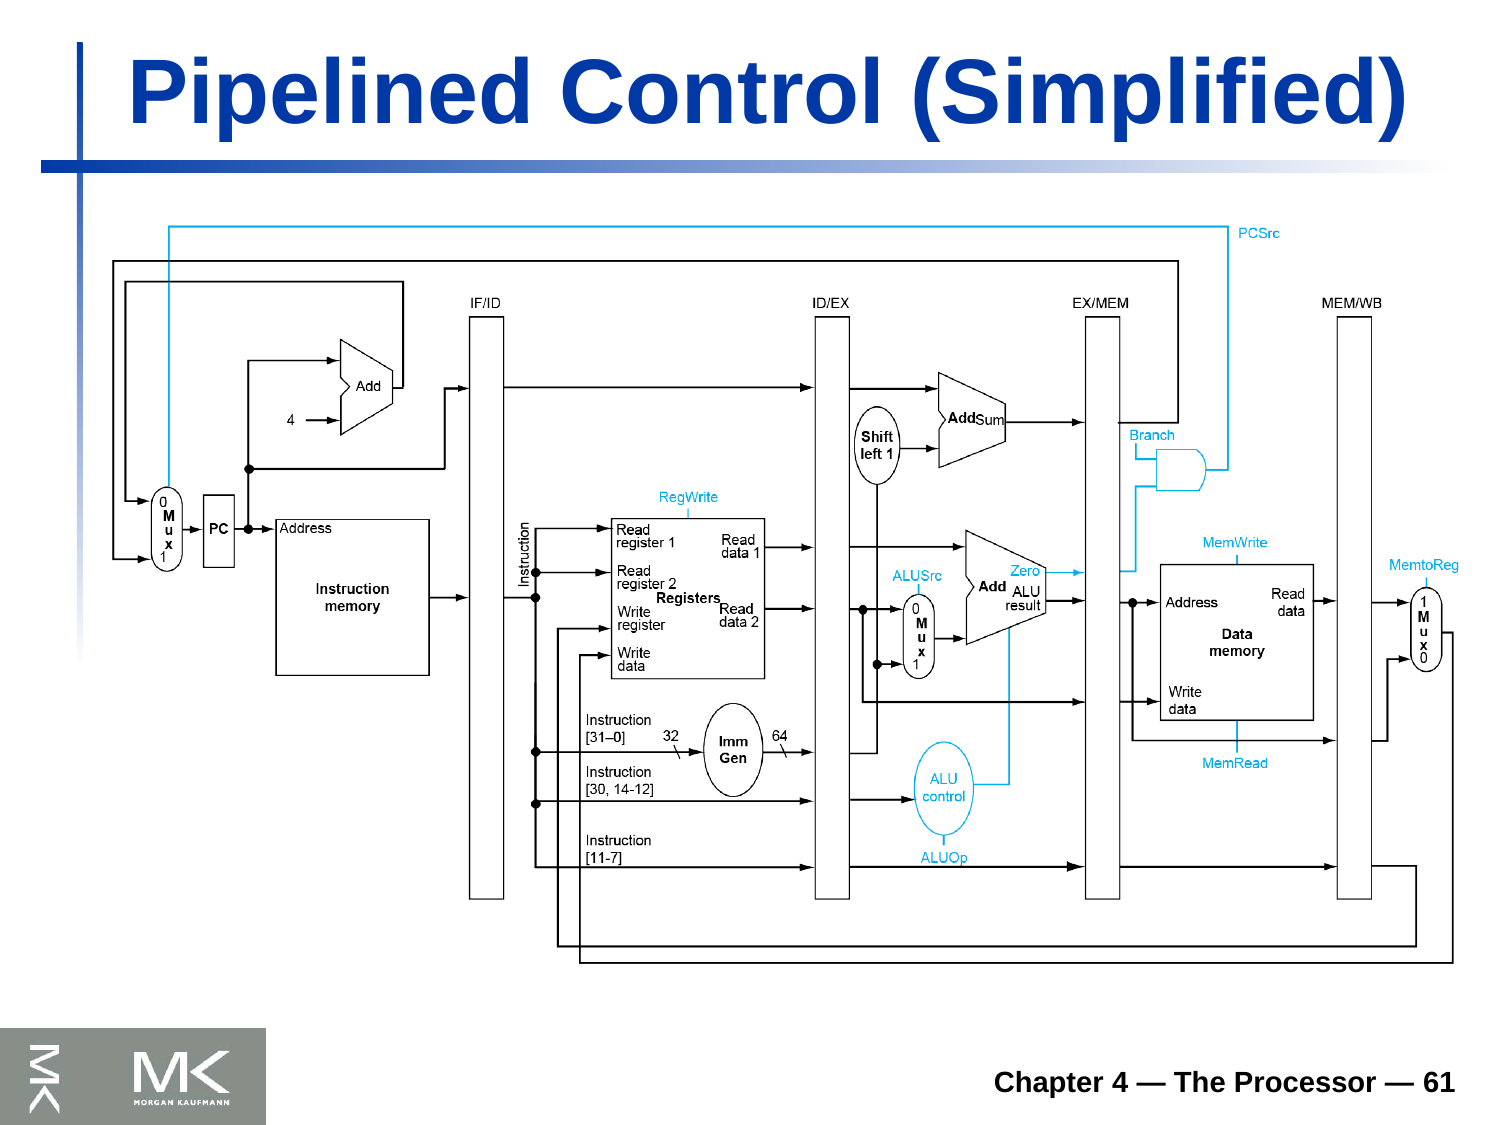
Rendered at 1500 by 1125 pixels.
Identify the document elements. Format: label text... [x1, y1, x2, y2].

footer Chapter 4 — The Processor — 61 [277, 1046, 1471, 1106]
picture [0, 1028, 266, 1125]
title Pipelined Control (Simplified) [112, 23, 1468, 149]
picture [111, 224, 1460, 965]
